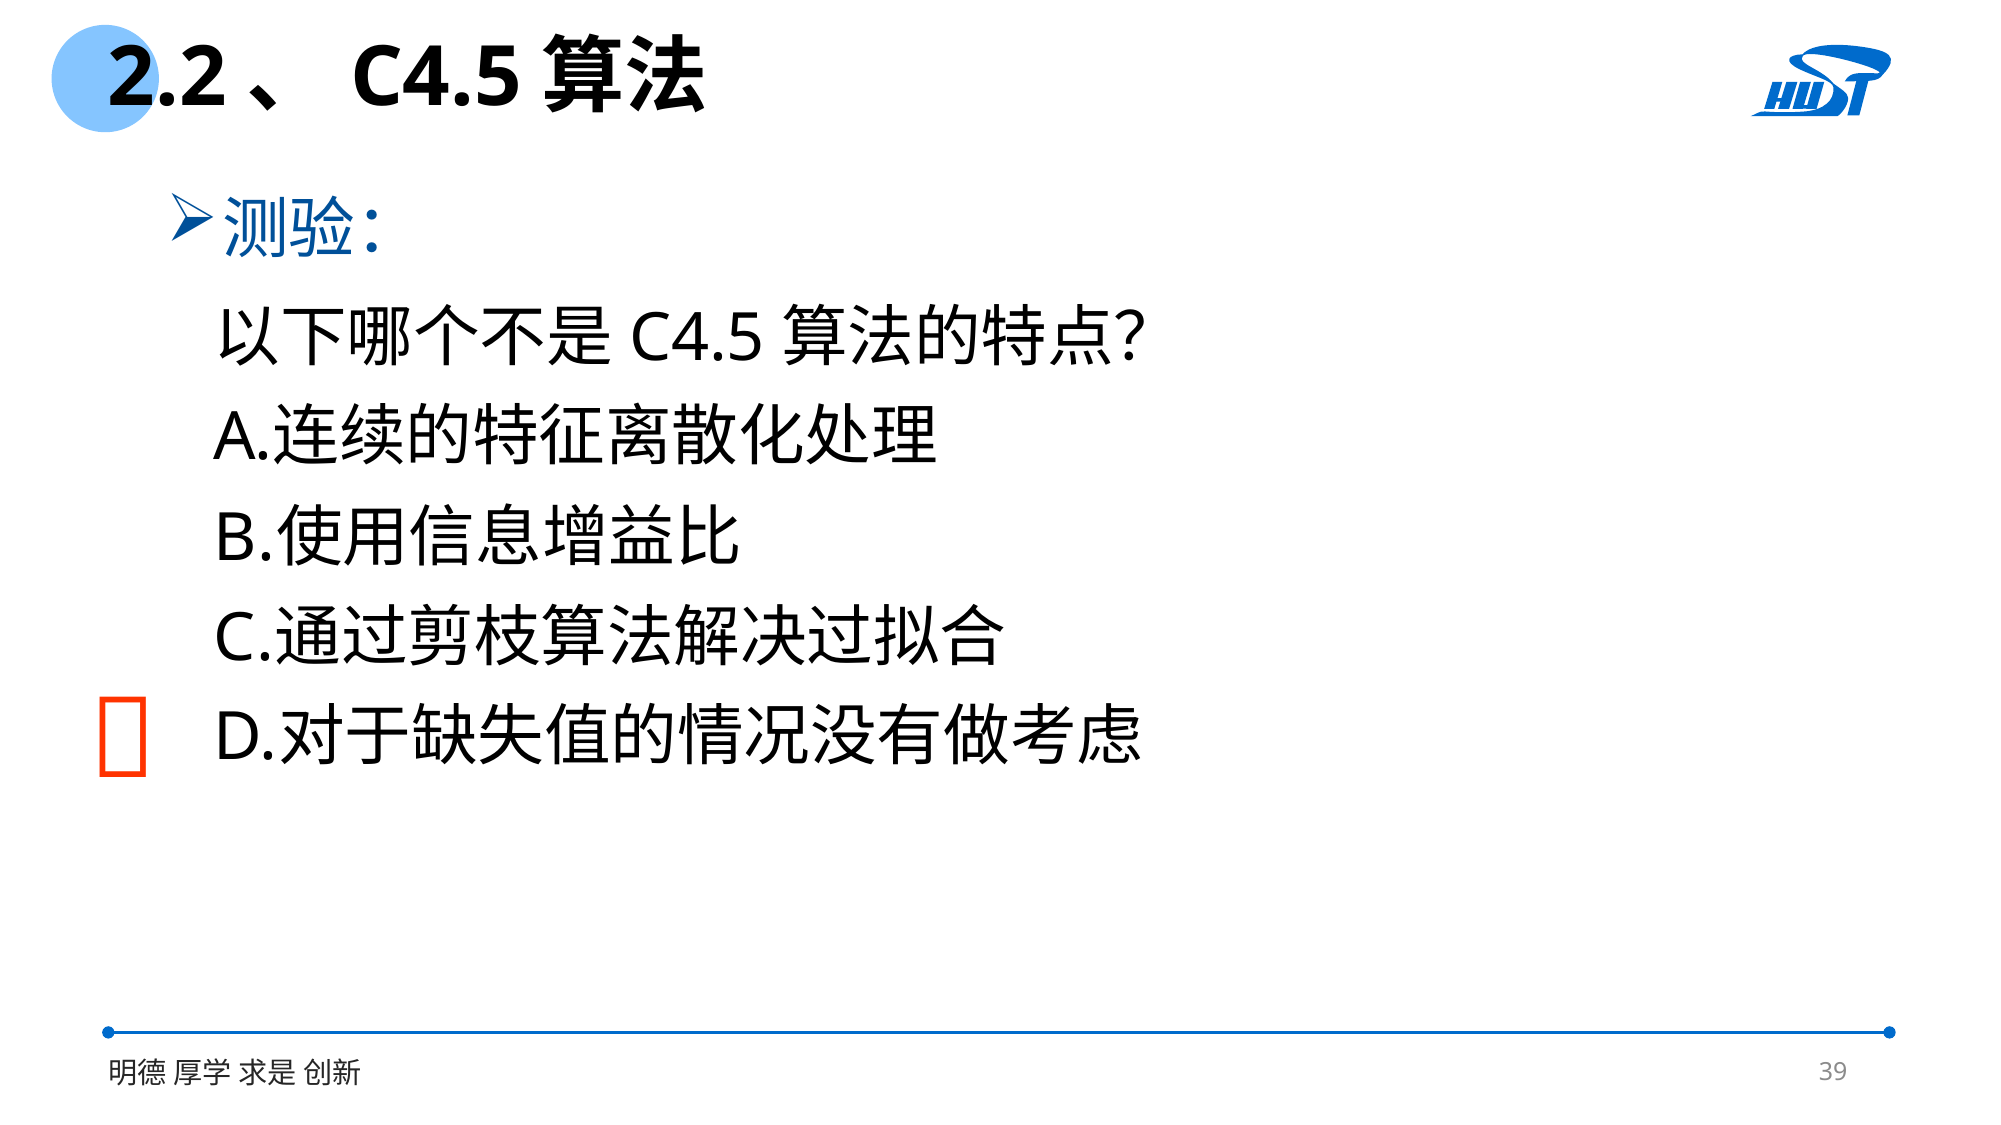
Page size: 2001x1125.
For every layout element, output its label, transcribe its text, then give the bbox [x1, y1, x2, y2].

text_box 测验： [151, 162, 1879, 273]
text_box 以下哪个不是C4.5算法的特点？ 连续的特征离散化处理 使用信息增益比 通过剪枝算法解决过拟合 对于缺失值的情况没有做考虑 [199, 266, 1745, 781]
slide_number 39 [1412, 1042, 1863, 1103]
text_box  [74, 657, 112, 807]
list 2.2、C4.5算法 [93, 43, 1314, 114]
